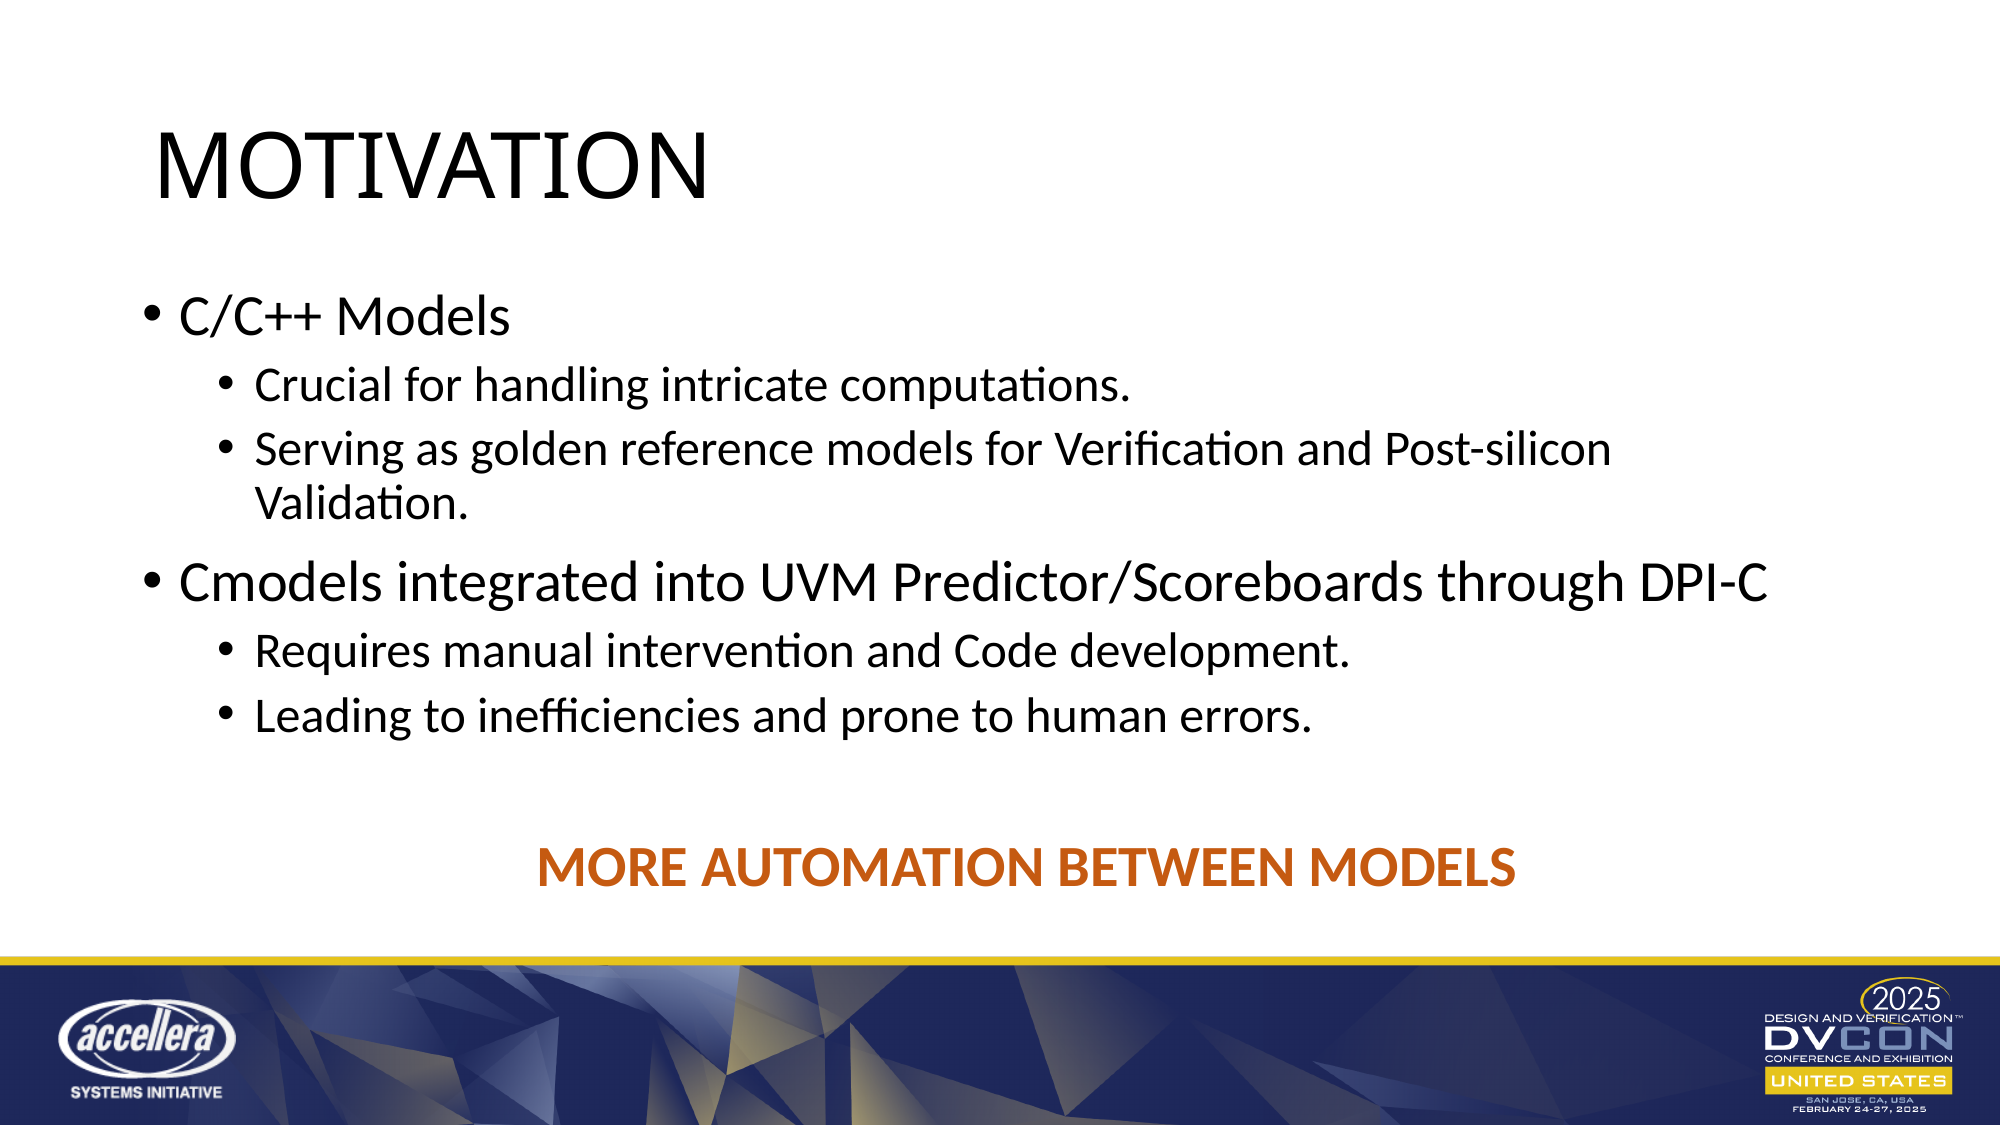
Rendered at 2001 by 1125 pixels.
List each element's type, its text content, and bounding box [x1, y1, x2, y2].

list C/C++ Models Crucial for handling intricate computations. Serving as golden reference models for Verification and Post-silicon Validation. Cmodels integrated into UVM Predictor/Scoreboards through DPI-C Requires manual intervention and Code development. Leading to inefficiencies and prone to human errors. MORE AUTOMATION BETWEEN MODELS [127, 277, 1853, 930]
picture [0, 0, 2000, 1125]
title MOTIVATION [137, 59, 1863, 278]
